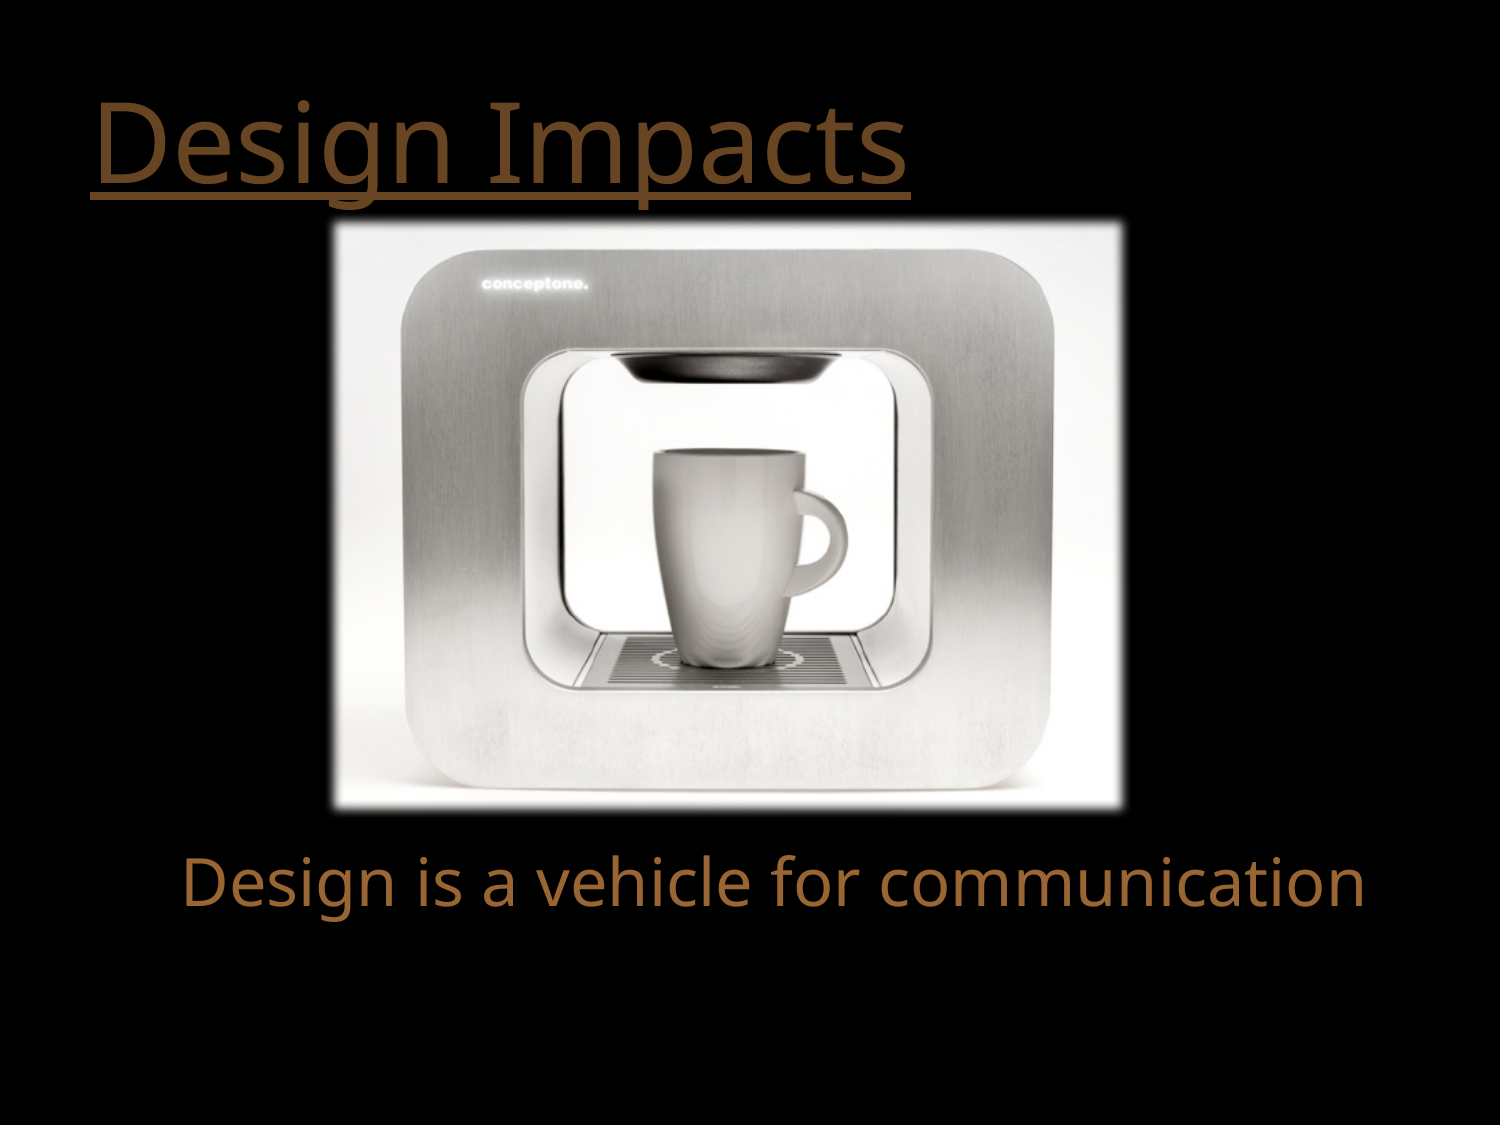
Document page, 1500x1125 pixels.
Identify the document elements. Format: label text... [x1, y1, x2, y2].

list Design is a vehicle for communication [99, 832, 1450, 1125]
title Design Impacts [75, 45, 1425, 233]
picture [324, 212, 1132, 818]
